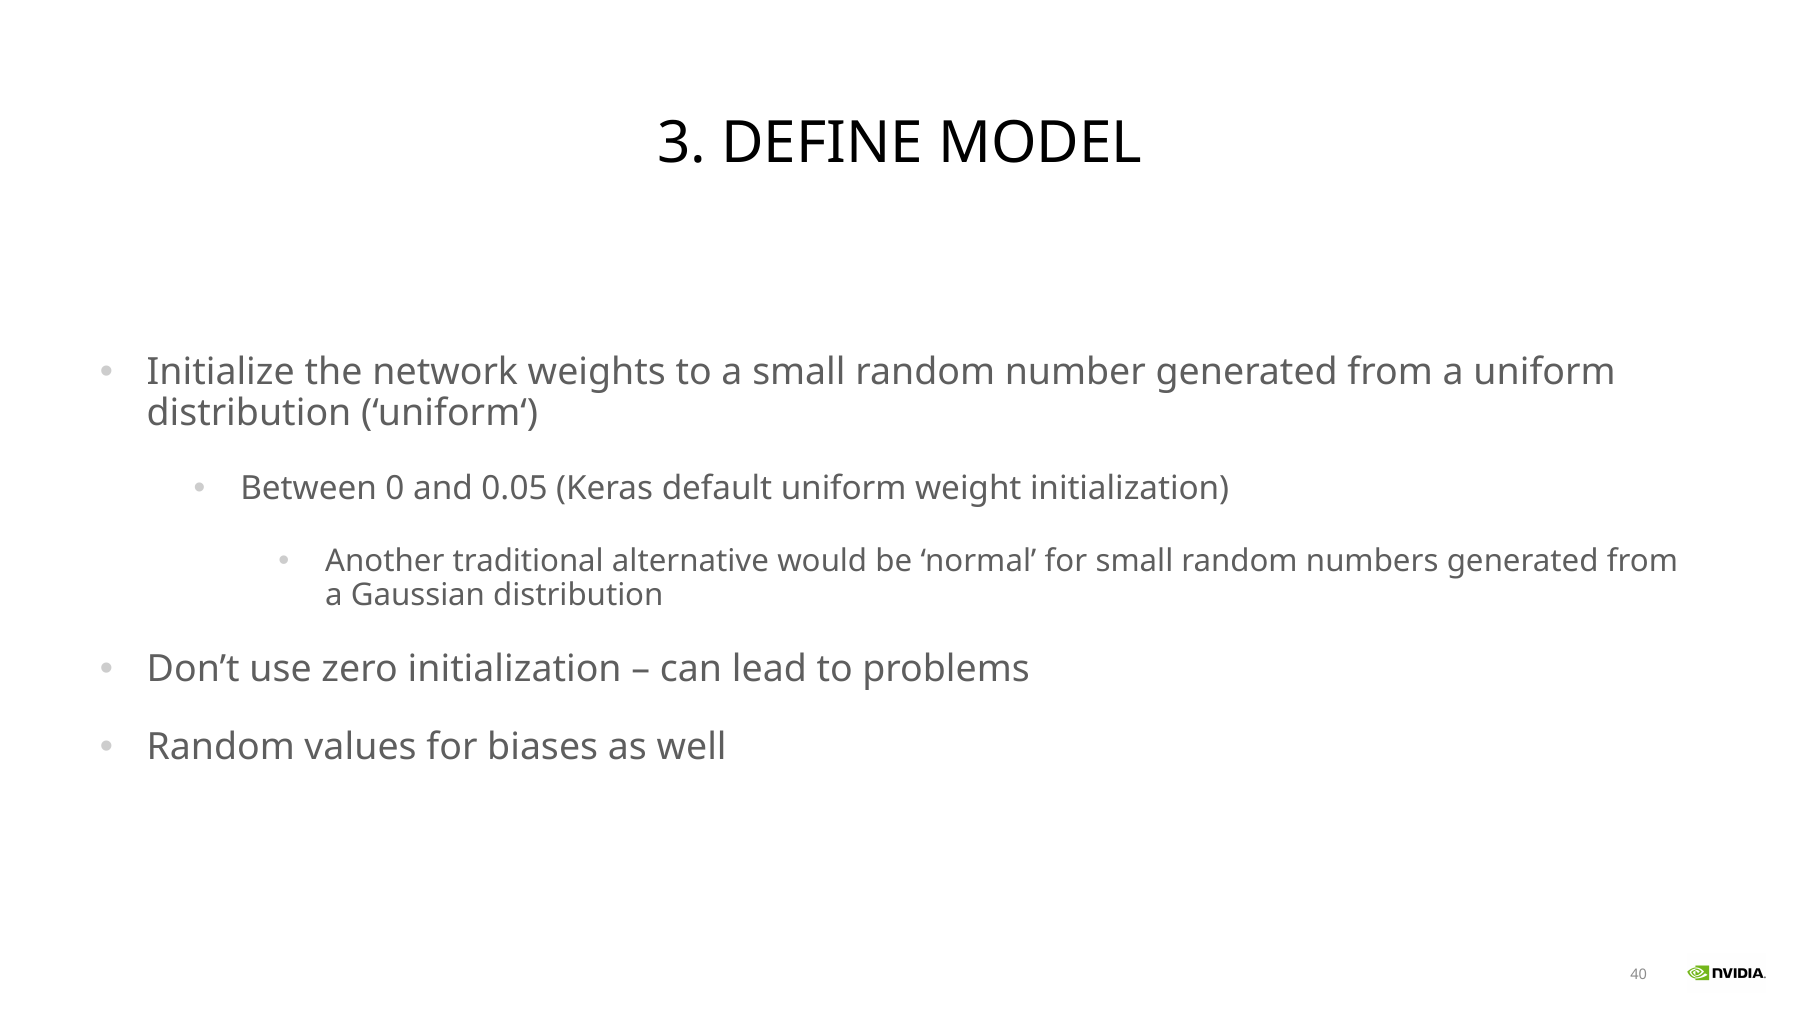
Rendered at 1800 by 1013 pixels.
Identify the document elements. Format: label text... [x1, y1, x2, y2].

list Initialize the network weights to a small random number generated from a uniform distribution (‘uniform‘) Between 0 and 0.05 (Keras default uniform weight initialization) Another traditional alternative would be ‘normal’ for small random numbers generated from a Gaussian distribution Don’t use zero initialization – can lead to problems Random values for biases as well [84, 344, 1717, 956]
title 3. Define Model [81, 85, 1719, 183]
picture [1687, 953, 1766, 993]
